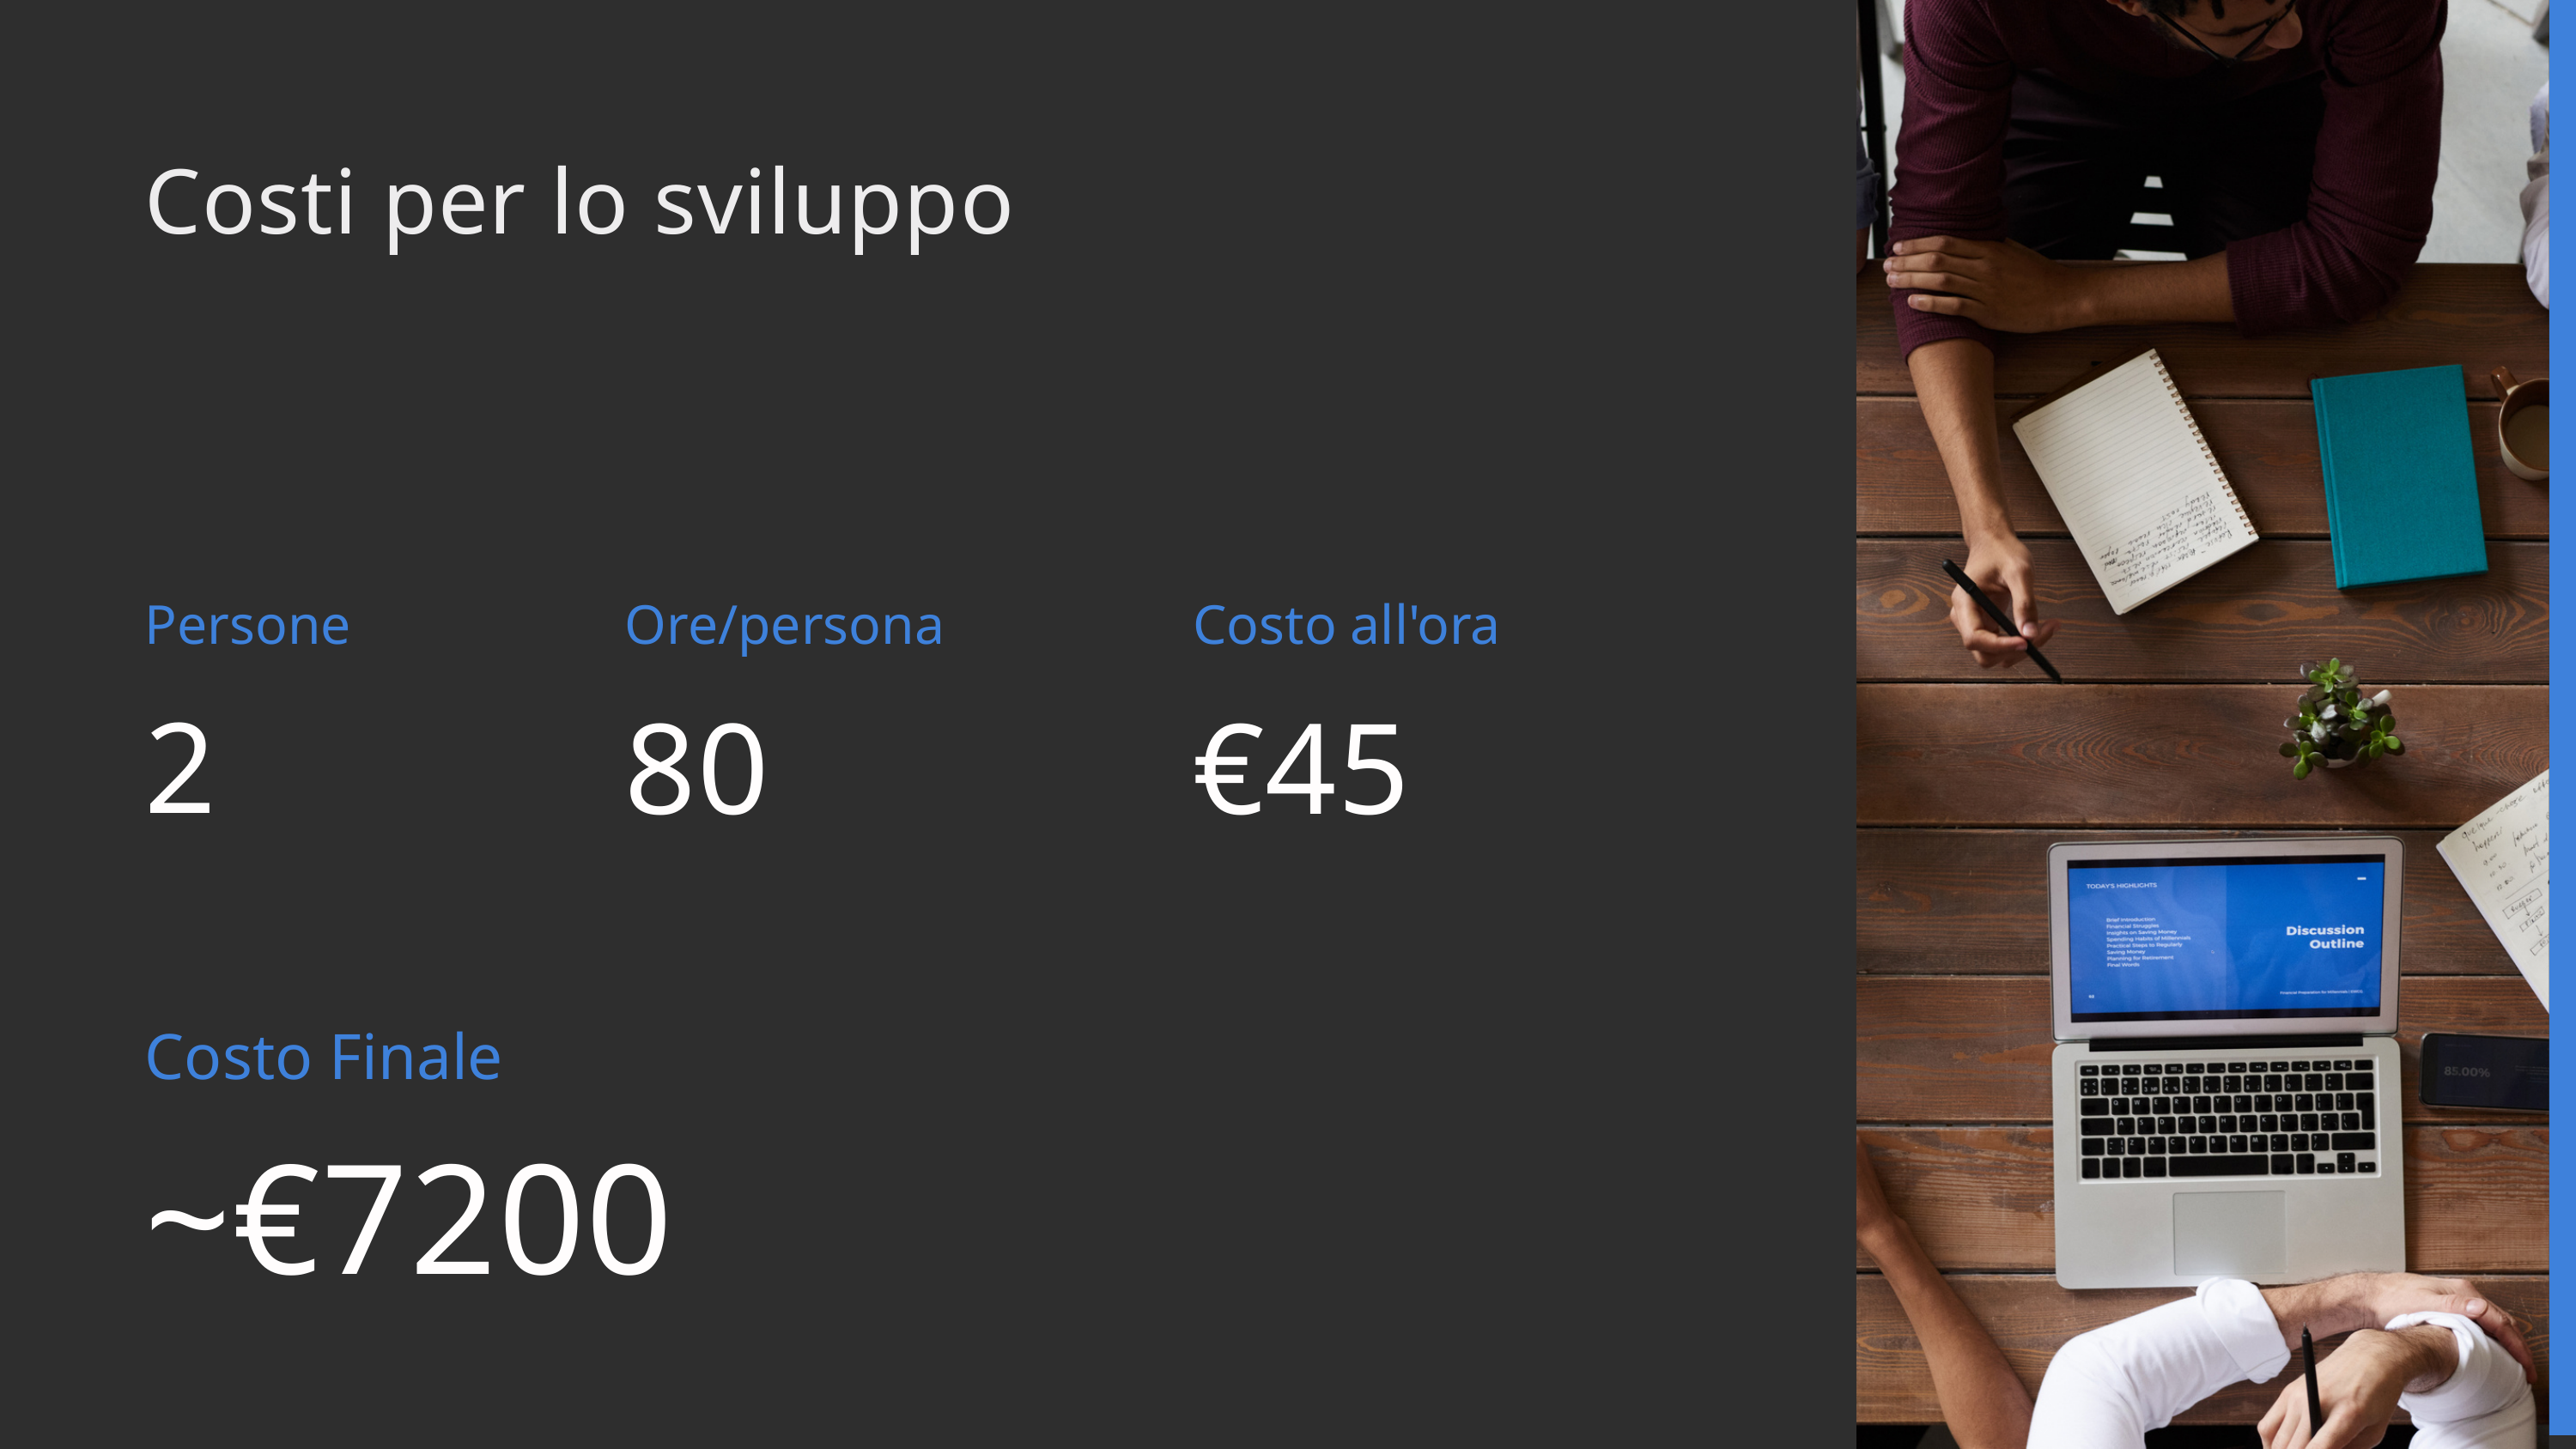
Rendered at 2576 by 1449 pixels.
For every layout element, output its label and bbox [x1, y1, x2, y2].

text_box [144, 144, 1470, 349]
text_box [624, 588, 1017, 838]
text_box [144, 588, 449, 839]
text_box [1193, 588, 1783, 838]
text_box [144, 1013, 837, 1304]
text_box [1856, 0, 2549, 1449]
